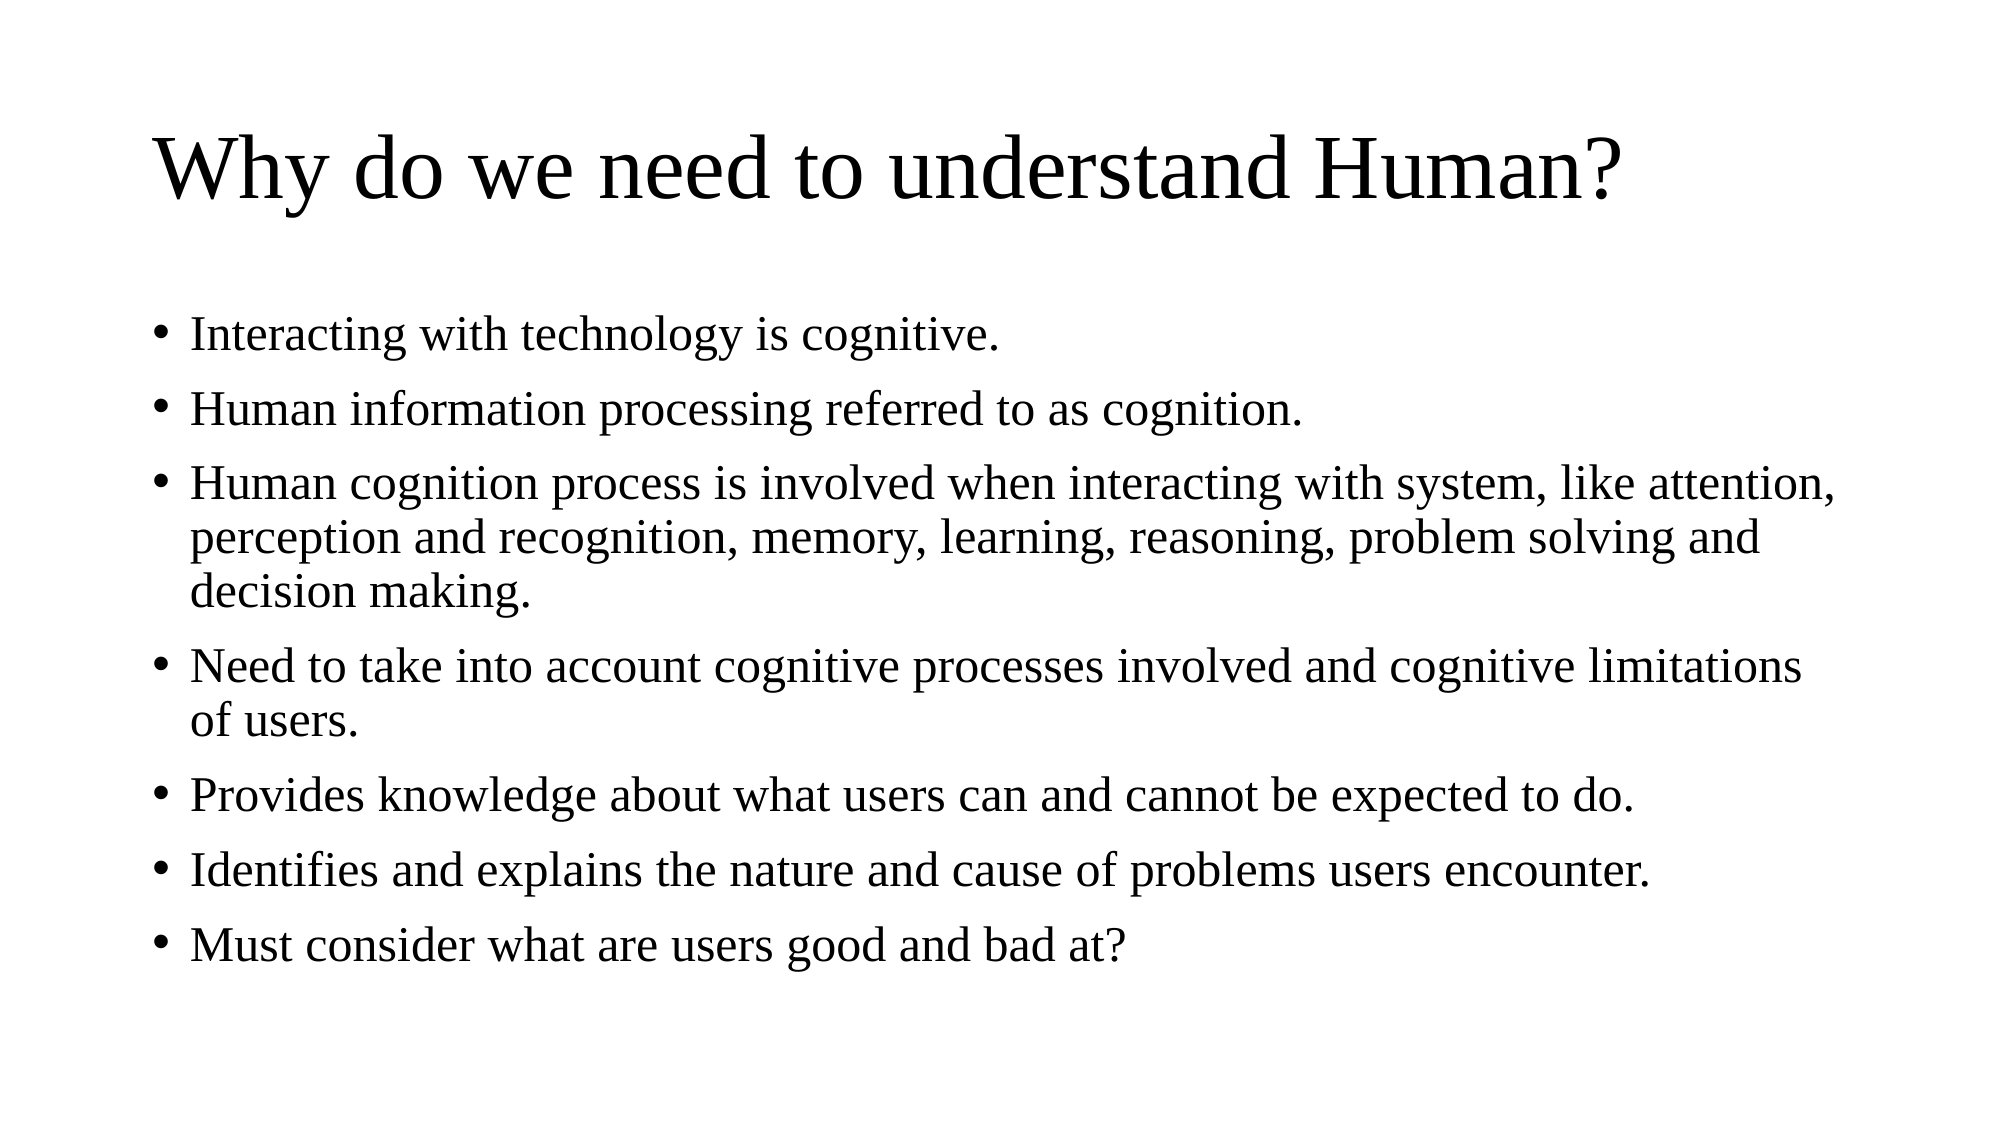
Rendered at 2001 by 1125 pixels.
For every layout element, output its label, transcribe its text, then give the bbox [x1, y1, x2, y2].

list Interacting with technology is cognitive. Human information processing referred to as cognition. Human cognition process is involved when interacting with system, like attention, perception and recognition, memory, learning, reasoning, problem solving and decision making. Need to take into account cognitive processes involved and cognitive limitations of users. Provides knowledge about what users can and cannot be expected to do. Identifies and explains the nature and cause of problems users encounter. Must consider what are users good and bad at? [137, 299, 1863, 1014]
title Why do we need to understand Human? [137, 59, 1863, 278]
